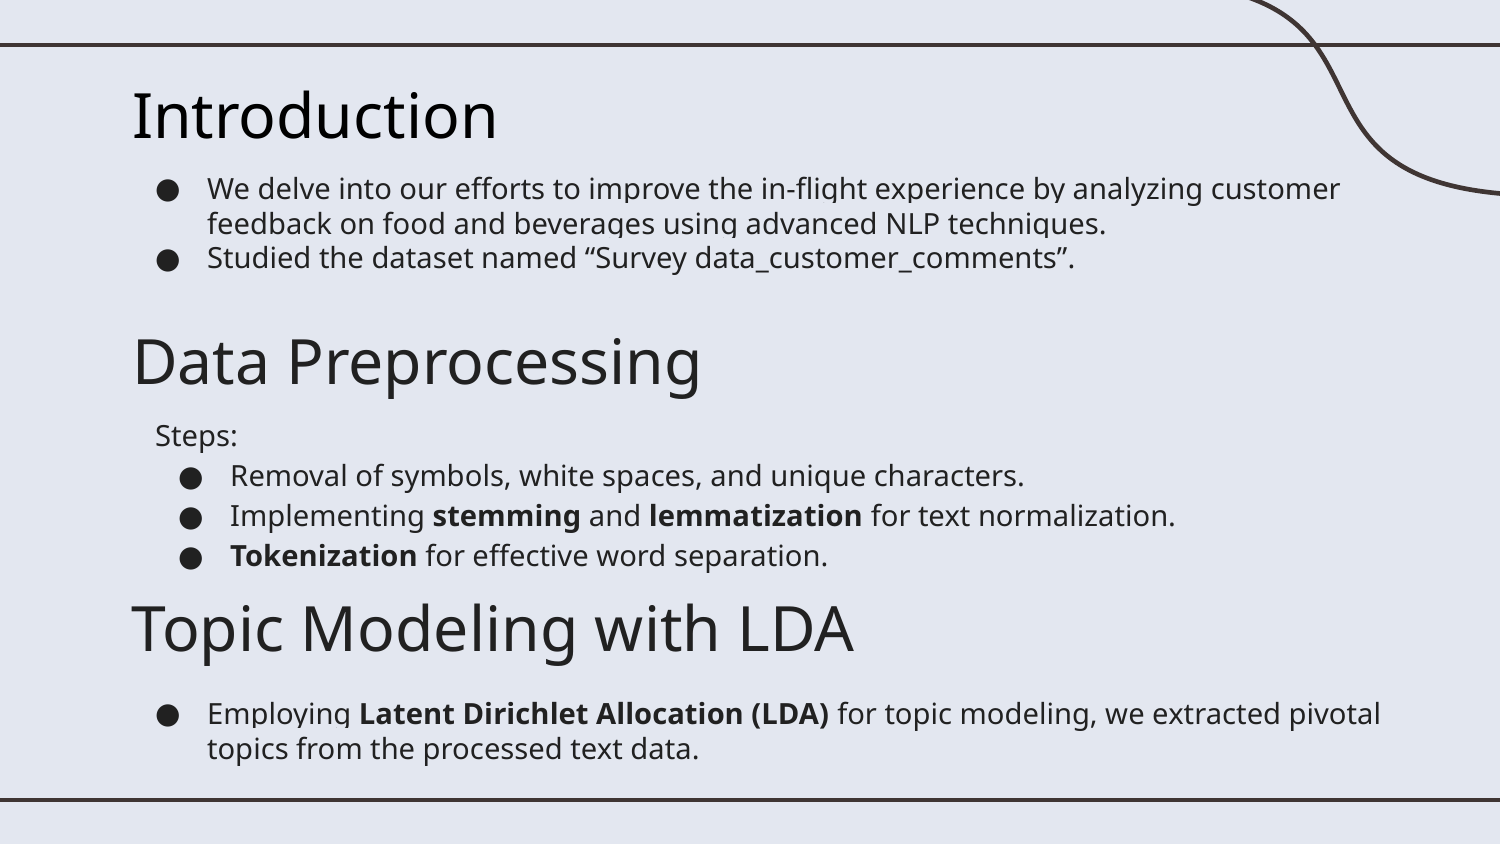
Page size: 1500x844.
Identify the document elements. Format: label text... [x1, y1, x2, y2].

title Introduction [116, 61, 890, 154]
list We delve into our efforts to improve the in-flight experience by analyzing customer feedback on food and beverages using advanced NLP techniques. Studied the dataset named “Survey data_customer_comments”. [116, 154, 1383, 293]
text_box Topic Modeling with LDA [116, 574, 1007, 680]
text_box Steps: Removal of symbols, white spaces, and unique characters. Implementing stemming and lemmatization for text normalization. Tokenization for effective word separation. [140, 402, 1316, 588]
text_box Employing Latent Dirichlet Allocation (LDA) for topic modeling, we extracted pivotal topics from the processed text data. [116, 680, 1459, 781]
text_box Data Preprocessing [116, 306, 1040, 412]
